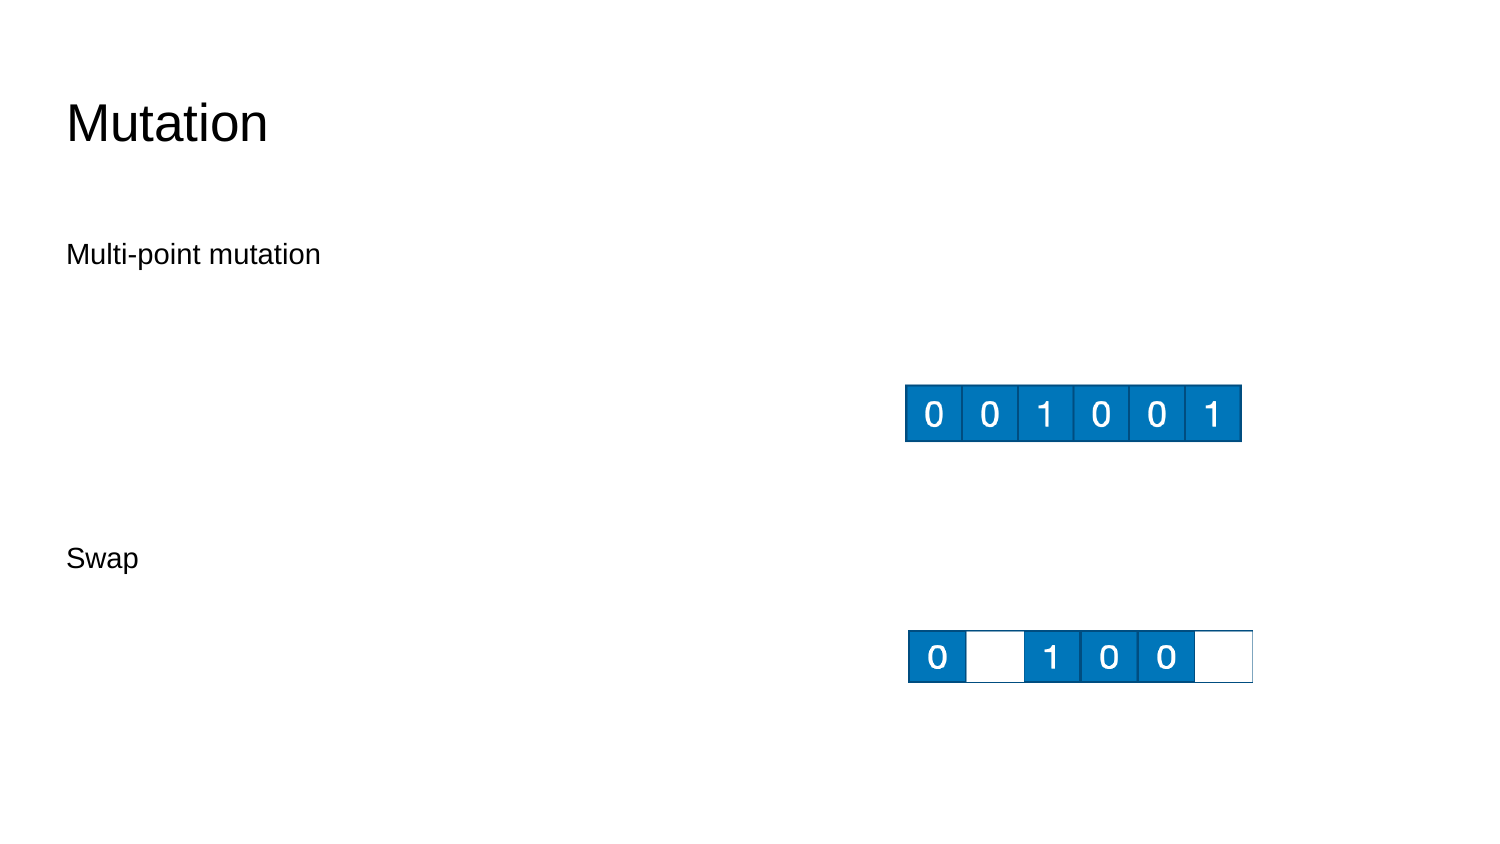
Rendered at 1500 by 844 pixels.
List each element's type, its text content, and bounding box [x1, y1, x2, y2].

picture [806, 519, 1295, 795]
title Mutation [51, 72, 1449, 167]
list Multi-point mutation Swap [51, 189, 1449, 750]
picture [806, 192, 1341, 494]
